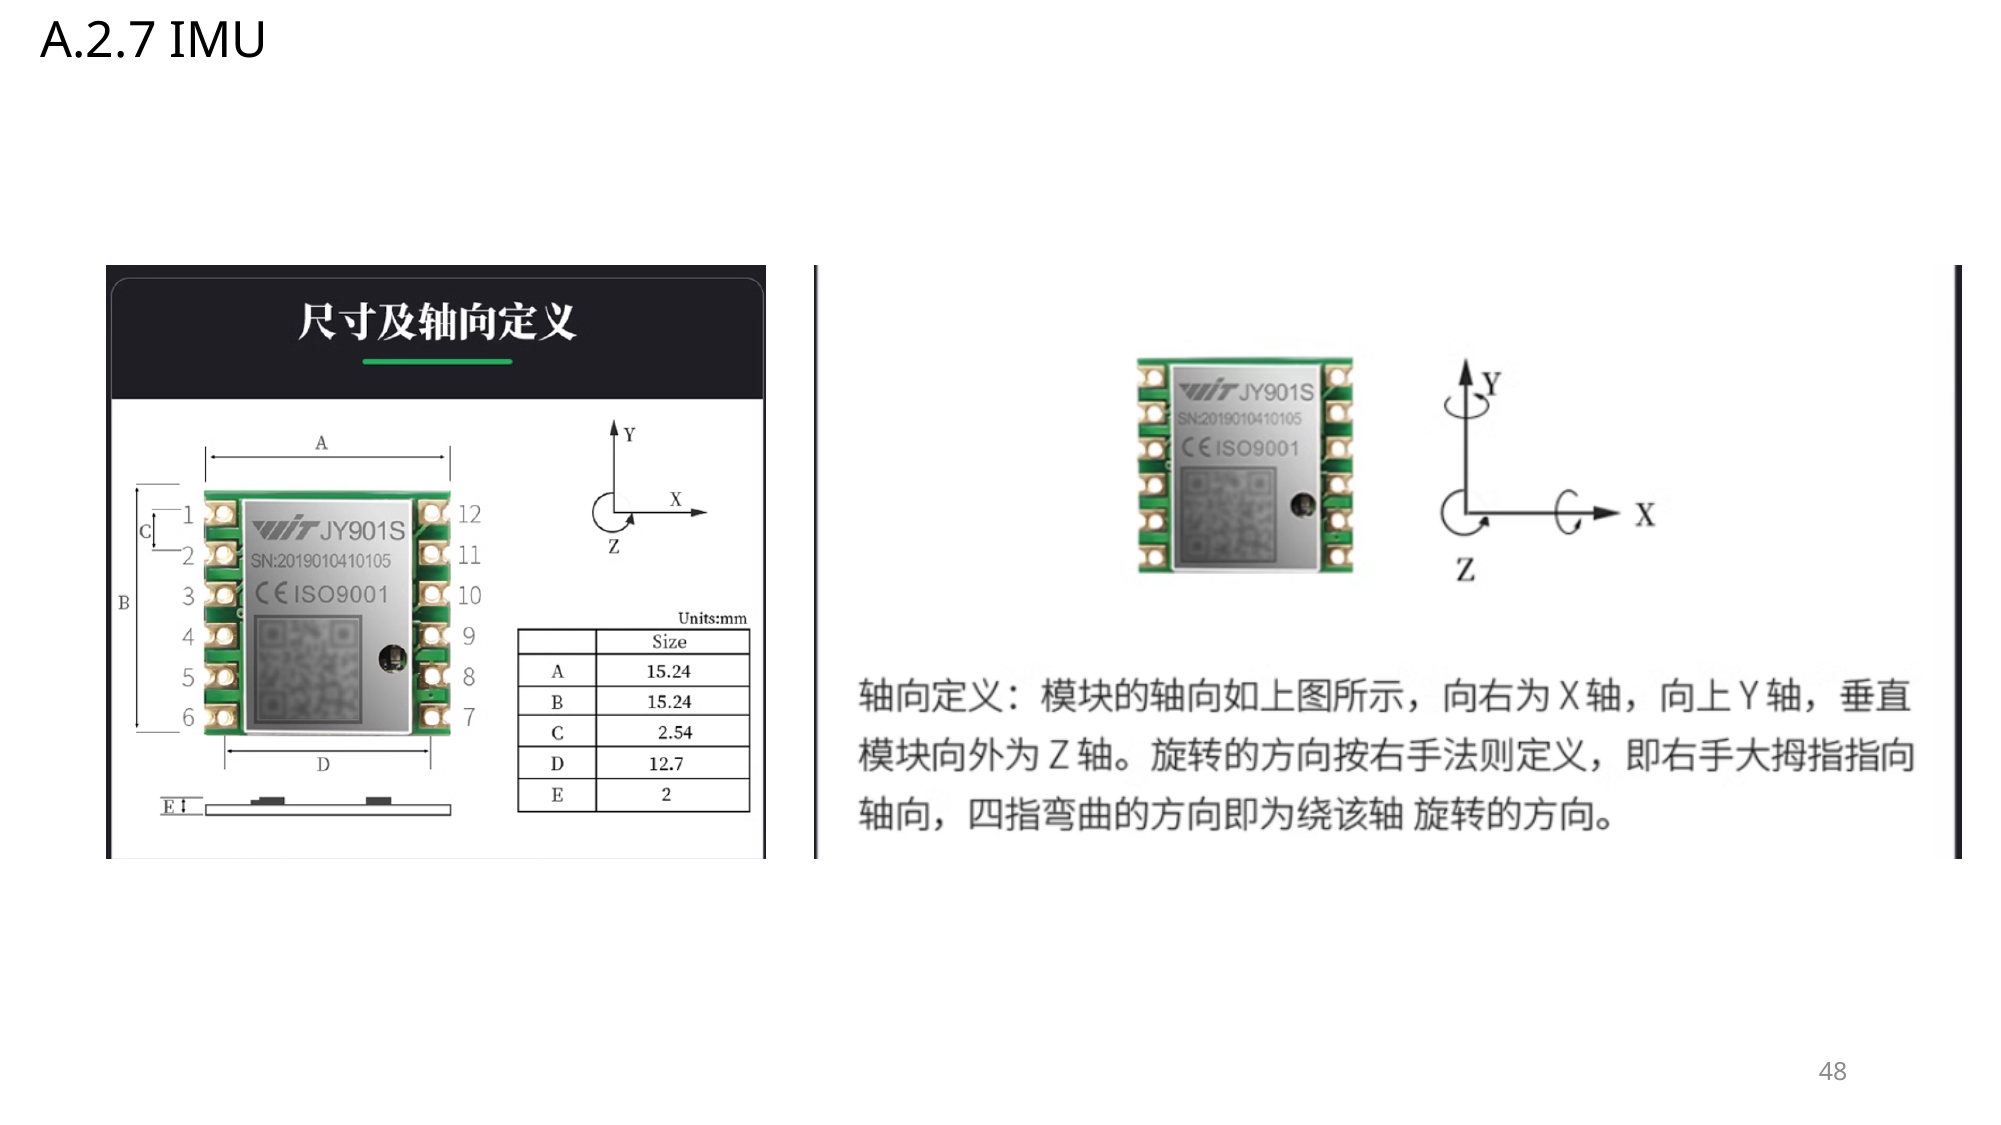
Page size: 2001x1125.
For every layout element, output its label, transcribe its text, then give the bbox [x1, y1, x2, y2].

slide_number 48 [1412, 1042, 1863, 1103]
text_box A.2.7 IMU [0, 0, 1244, 75]
picture [106, 265, 766, 860]
picture [814, 265, 1962, 860]
